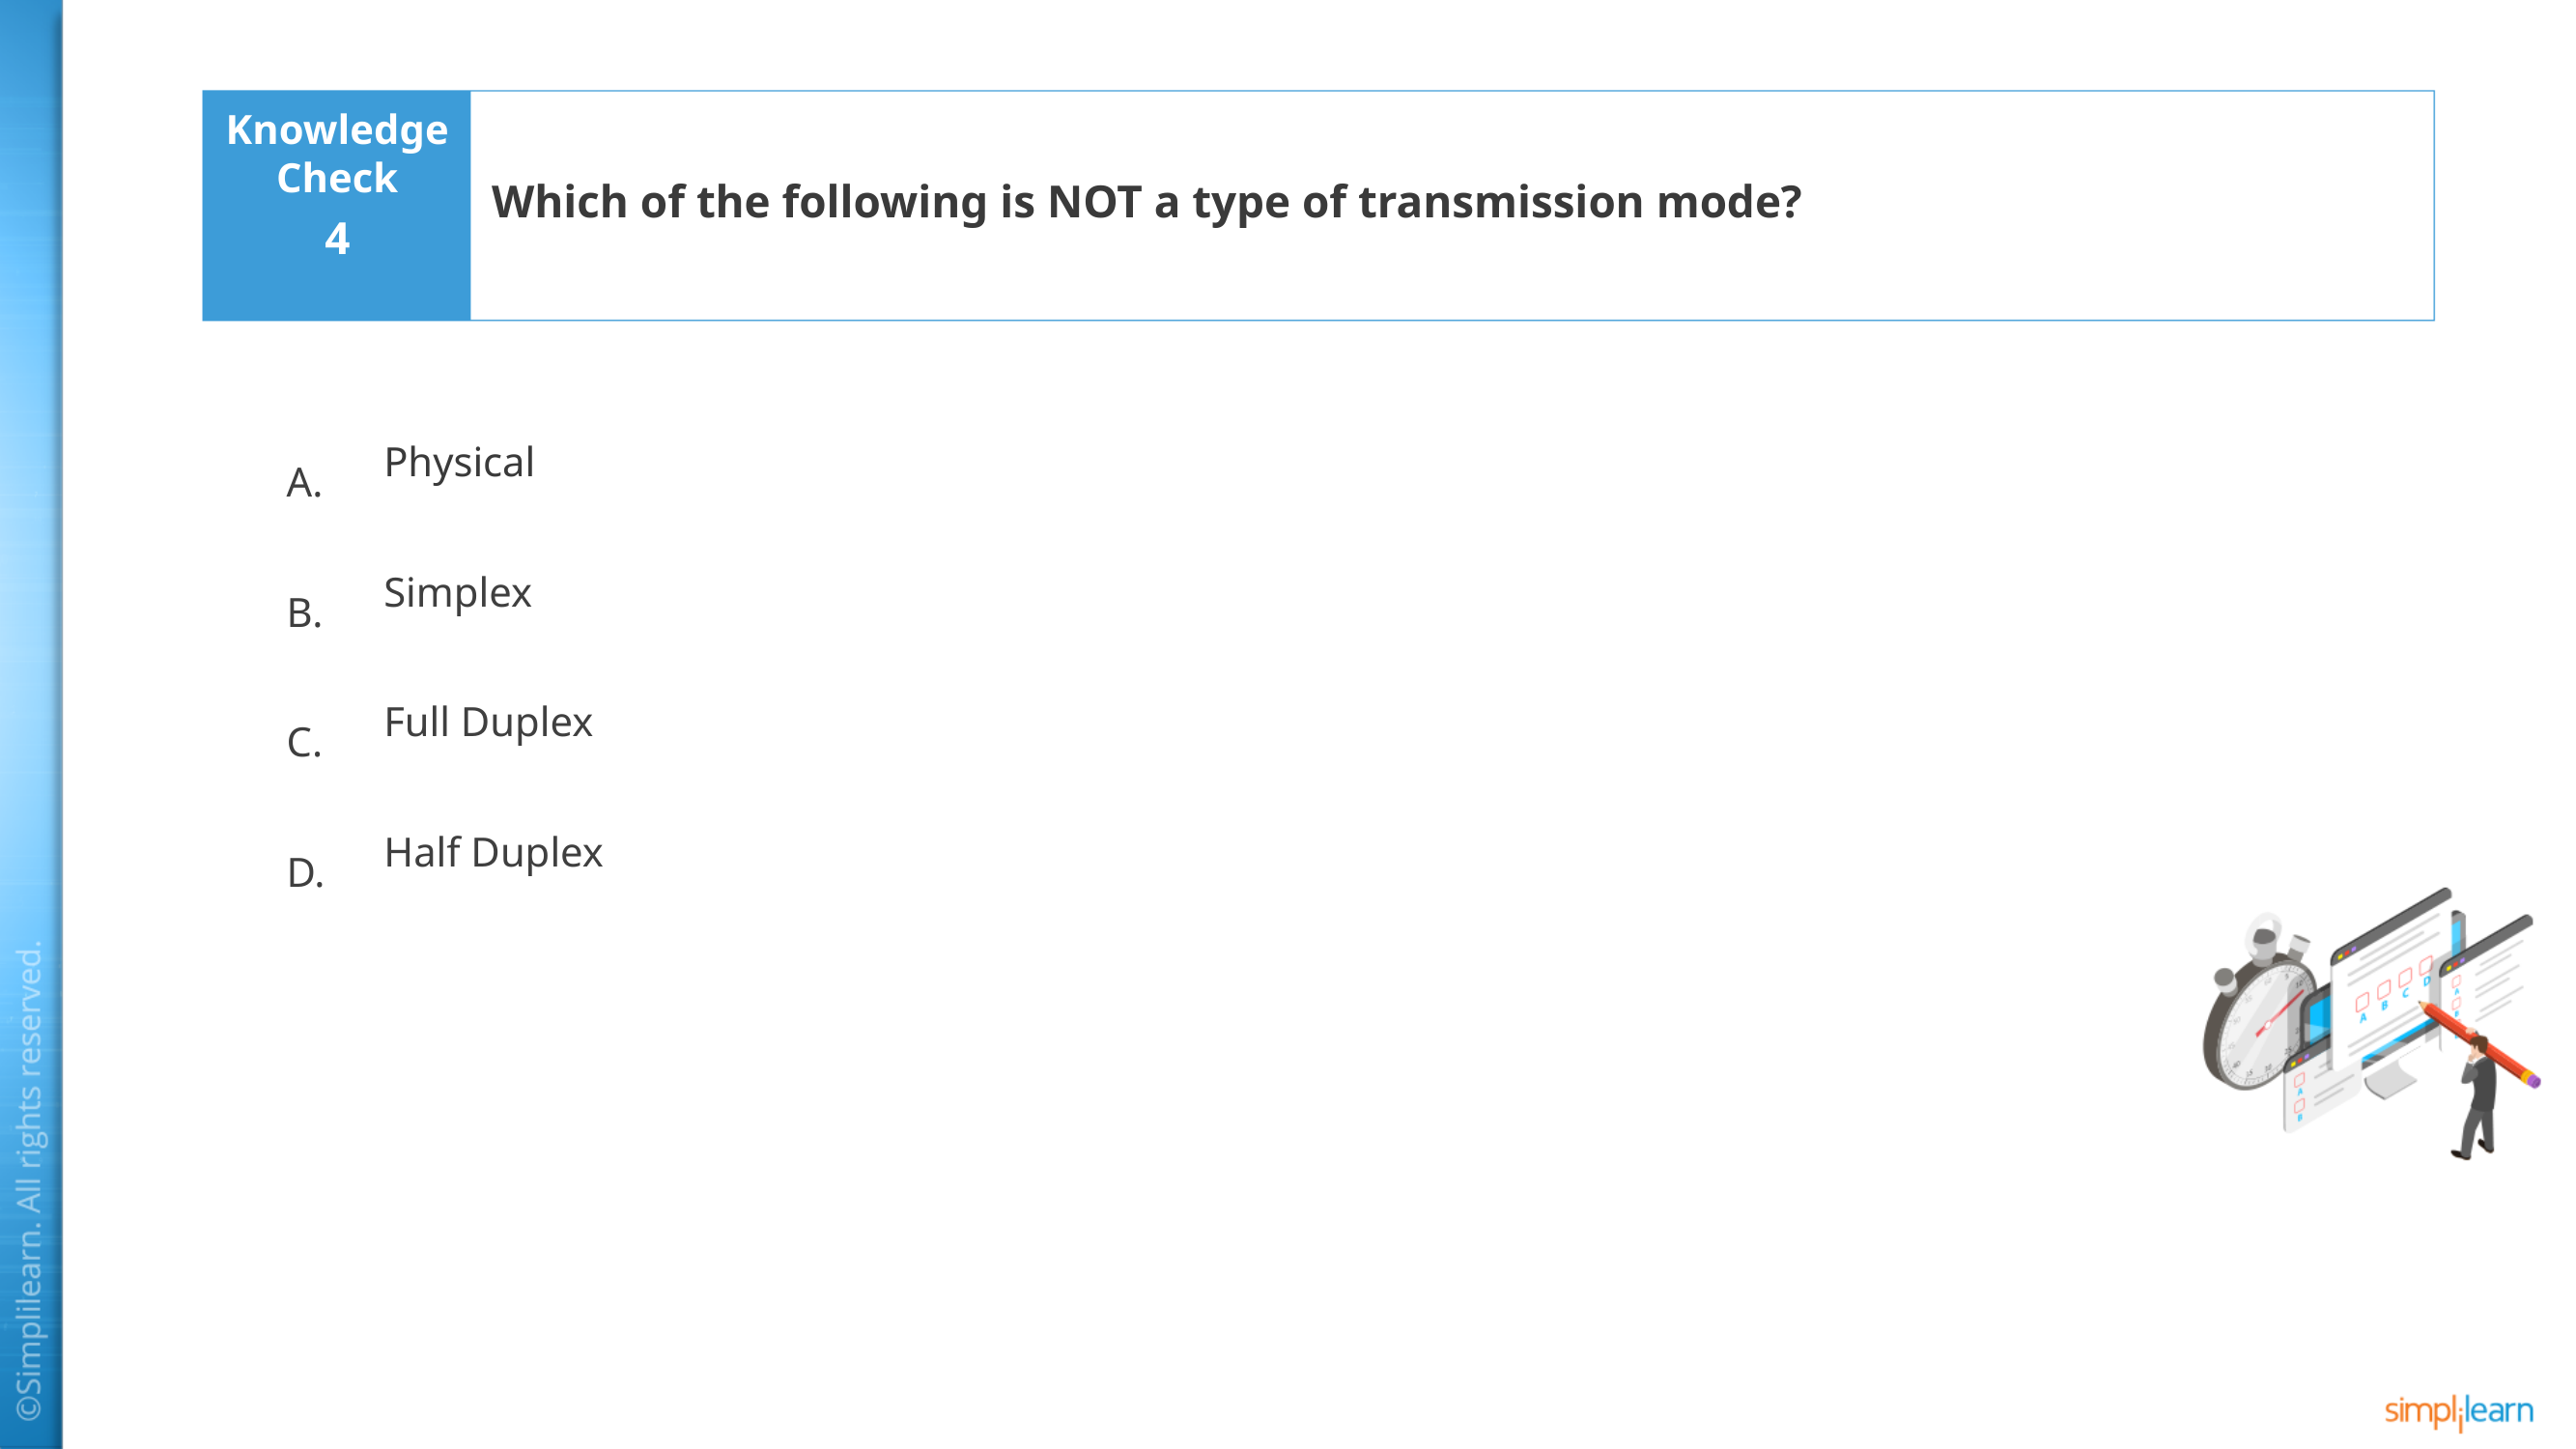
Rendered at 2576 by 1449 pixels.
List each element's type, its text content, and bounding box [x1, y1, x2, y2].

list Which of the following is NOT a type of transmission mode? [477, 90, 2430, 317]
list Simplex [369, 572, 2152, 684]
list 4 [203, 203, 472, 310]
list Half Duplex [369, 832, 2152, 944]
picture [0, 0, 2576, 1449]
list Physical [369, 441, 2152, 554]
list Full Duplex [369, 701, 2152, 813]
